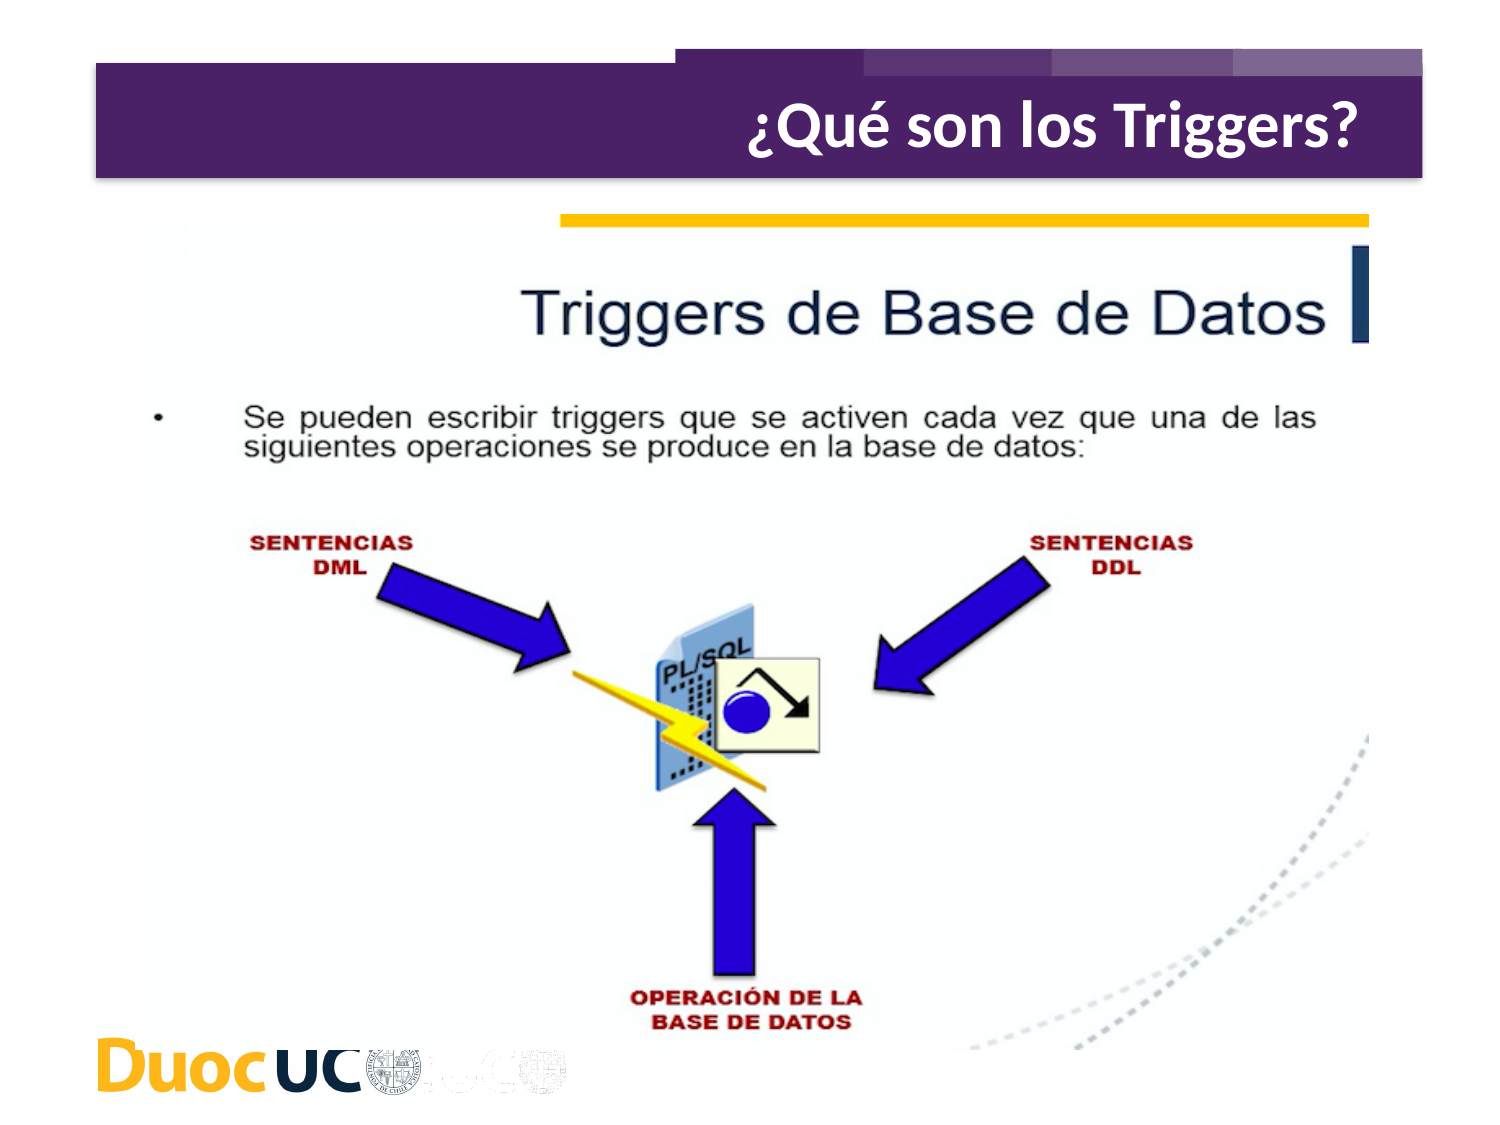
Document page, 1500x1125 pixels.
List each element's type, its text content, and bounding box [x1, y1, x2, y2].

picture [96, 214, 1369, 1095]
text_box ¿Qué son los Triggers? [680, 73, 1427, 169]
